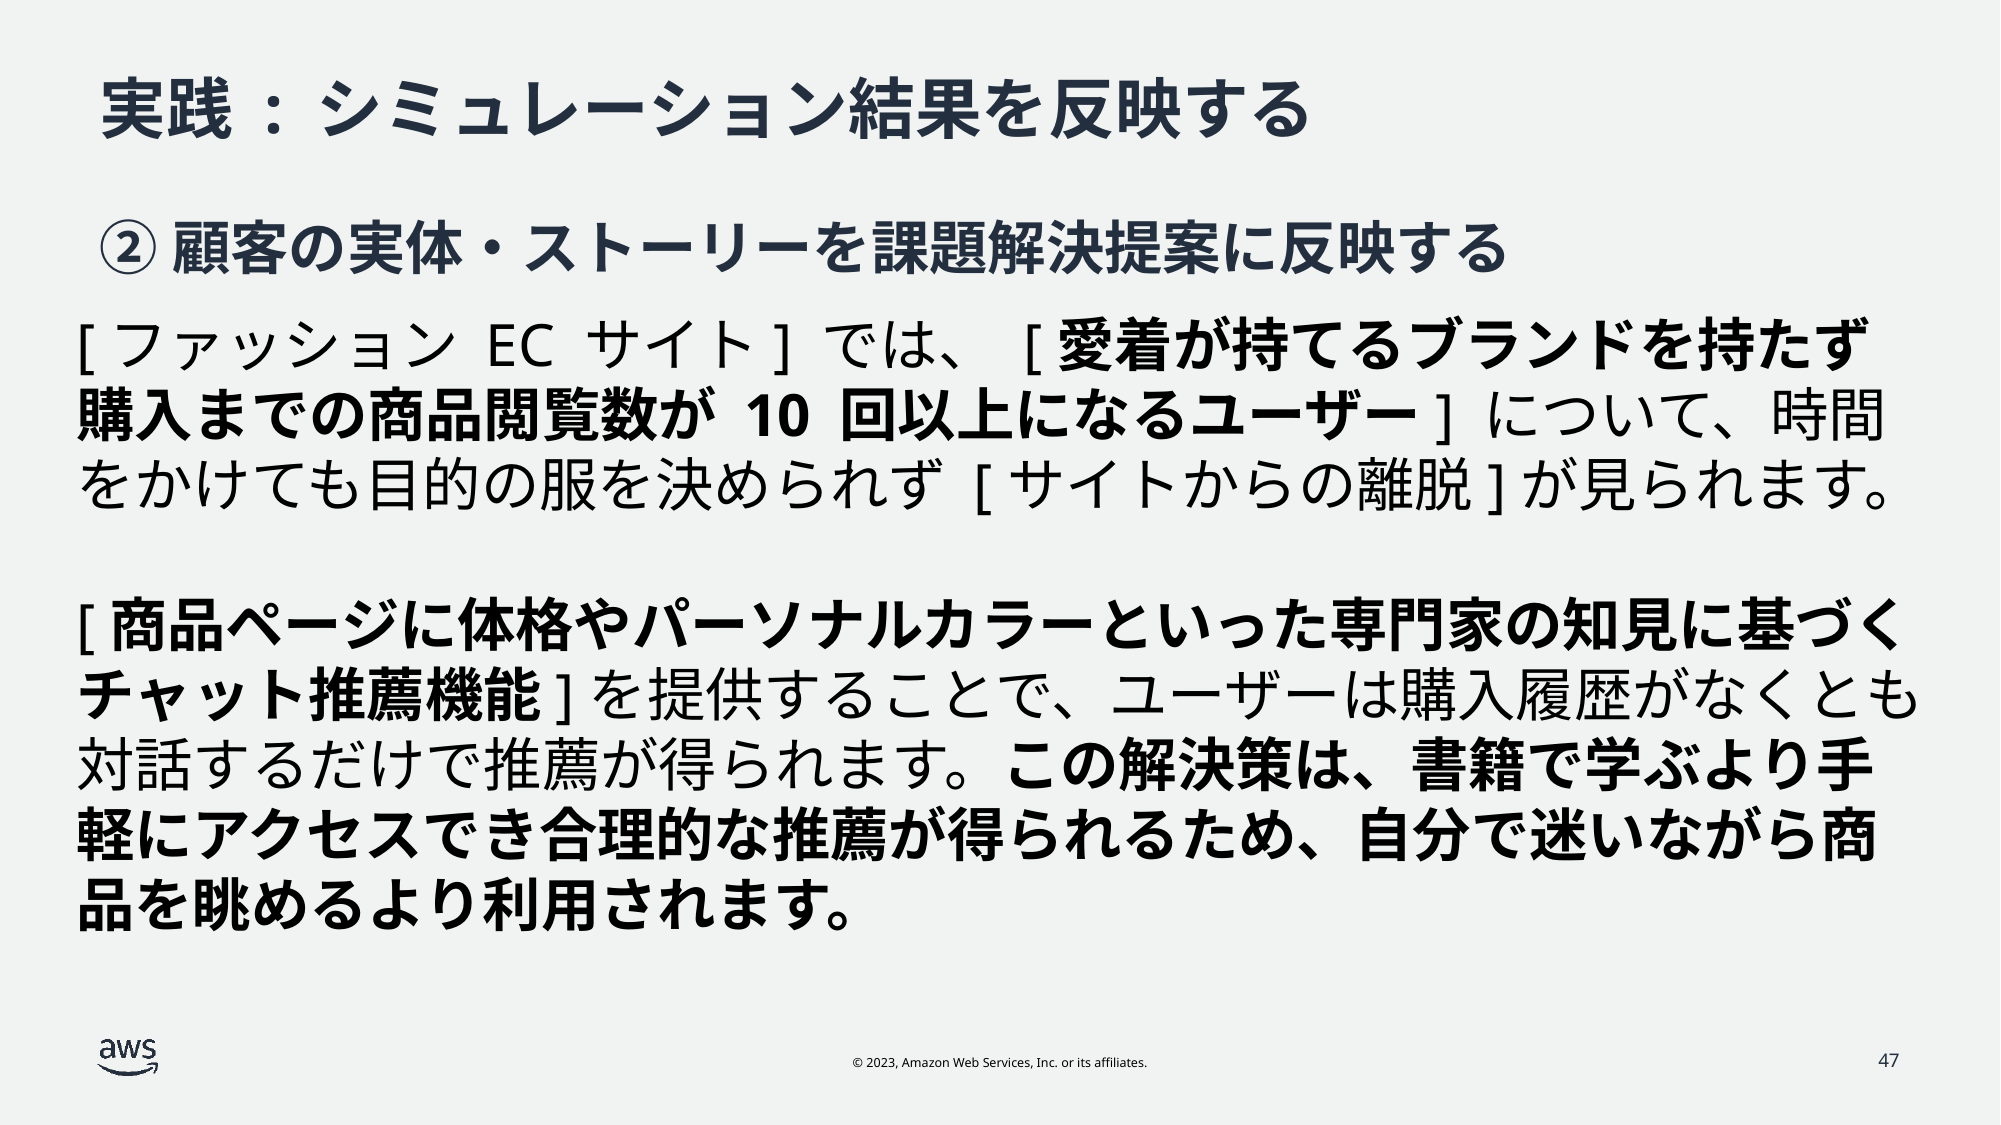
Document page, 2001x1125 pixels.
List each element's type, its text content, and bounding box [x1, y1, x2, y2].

list ②顧客の実体・ストーリーを課題解決提案に反映する [99, 211, 1900, 293]
picture [97, 1039, 158, 1076]
slide_number 47 [1464, 1031, 1915, 1092]
title 実践 : シミュレーション結果を反映する [99, 68, 1898, 159]
text_box [ファッション EC サイト] では、 [愛着が持てるブランドを持たず購入までの商品閲覧数が 10 回以上になるユーザー] について、時間をかけても目的の服を決められず [サイトからの離脱]が見られます。 [商品ページに体格やパーソナルカラーといった専門家の知見に基づくチャット推薦機能]を提供することで、ユーザーは購入履歴がなくとも対話するだけで推薦が得られます。この解決策は、書籍で学ぶより手軽にアクセスでき合理的な推薦が得られるため、自分で迷いながら商品を眺めるより利用されます。 [76, 300, 1924, 1016]
